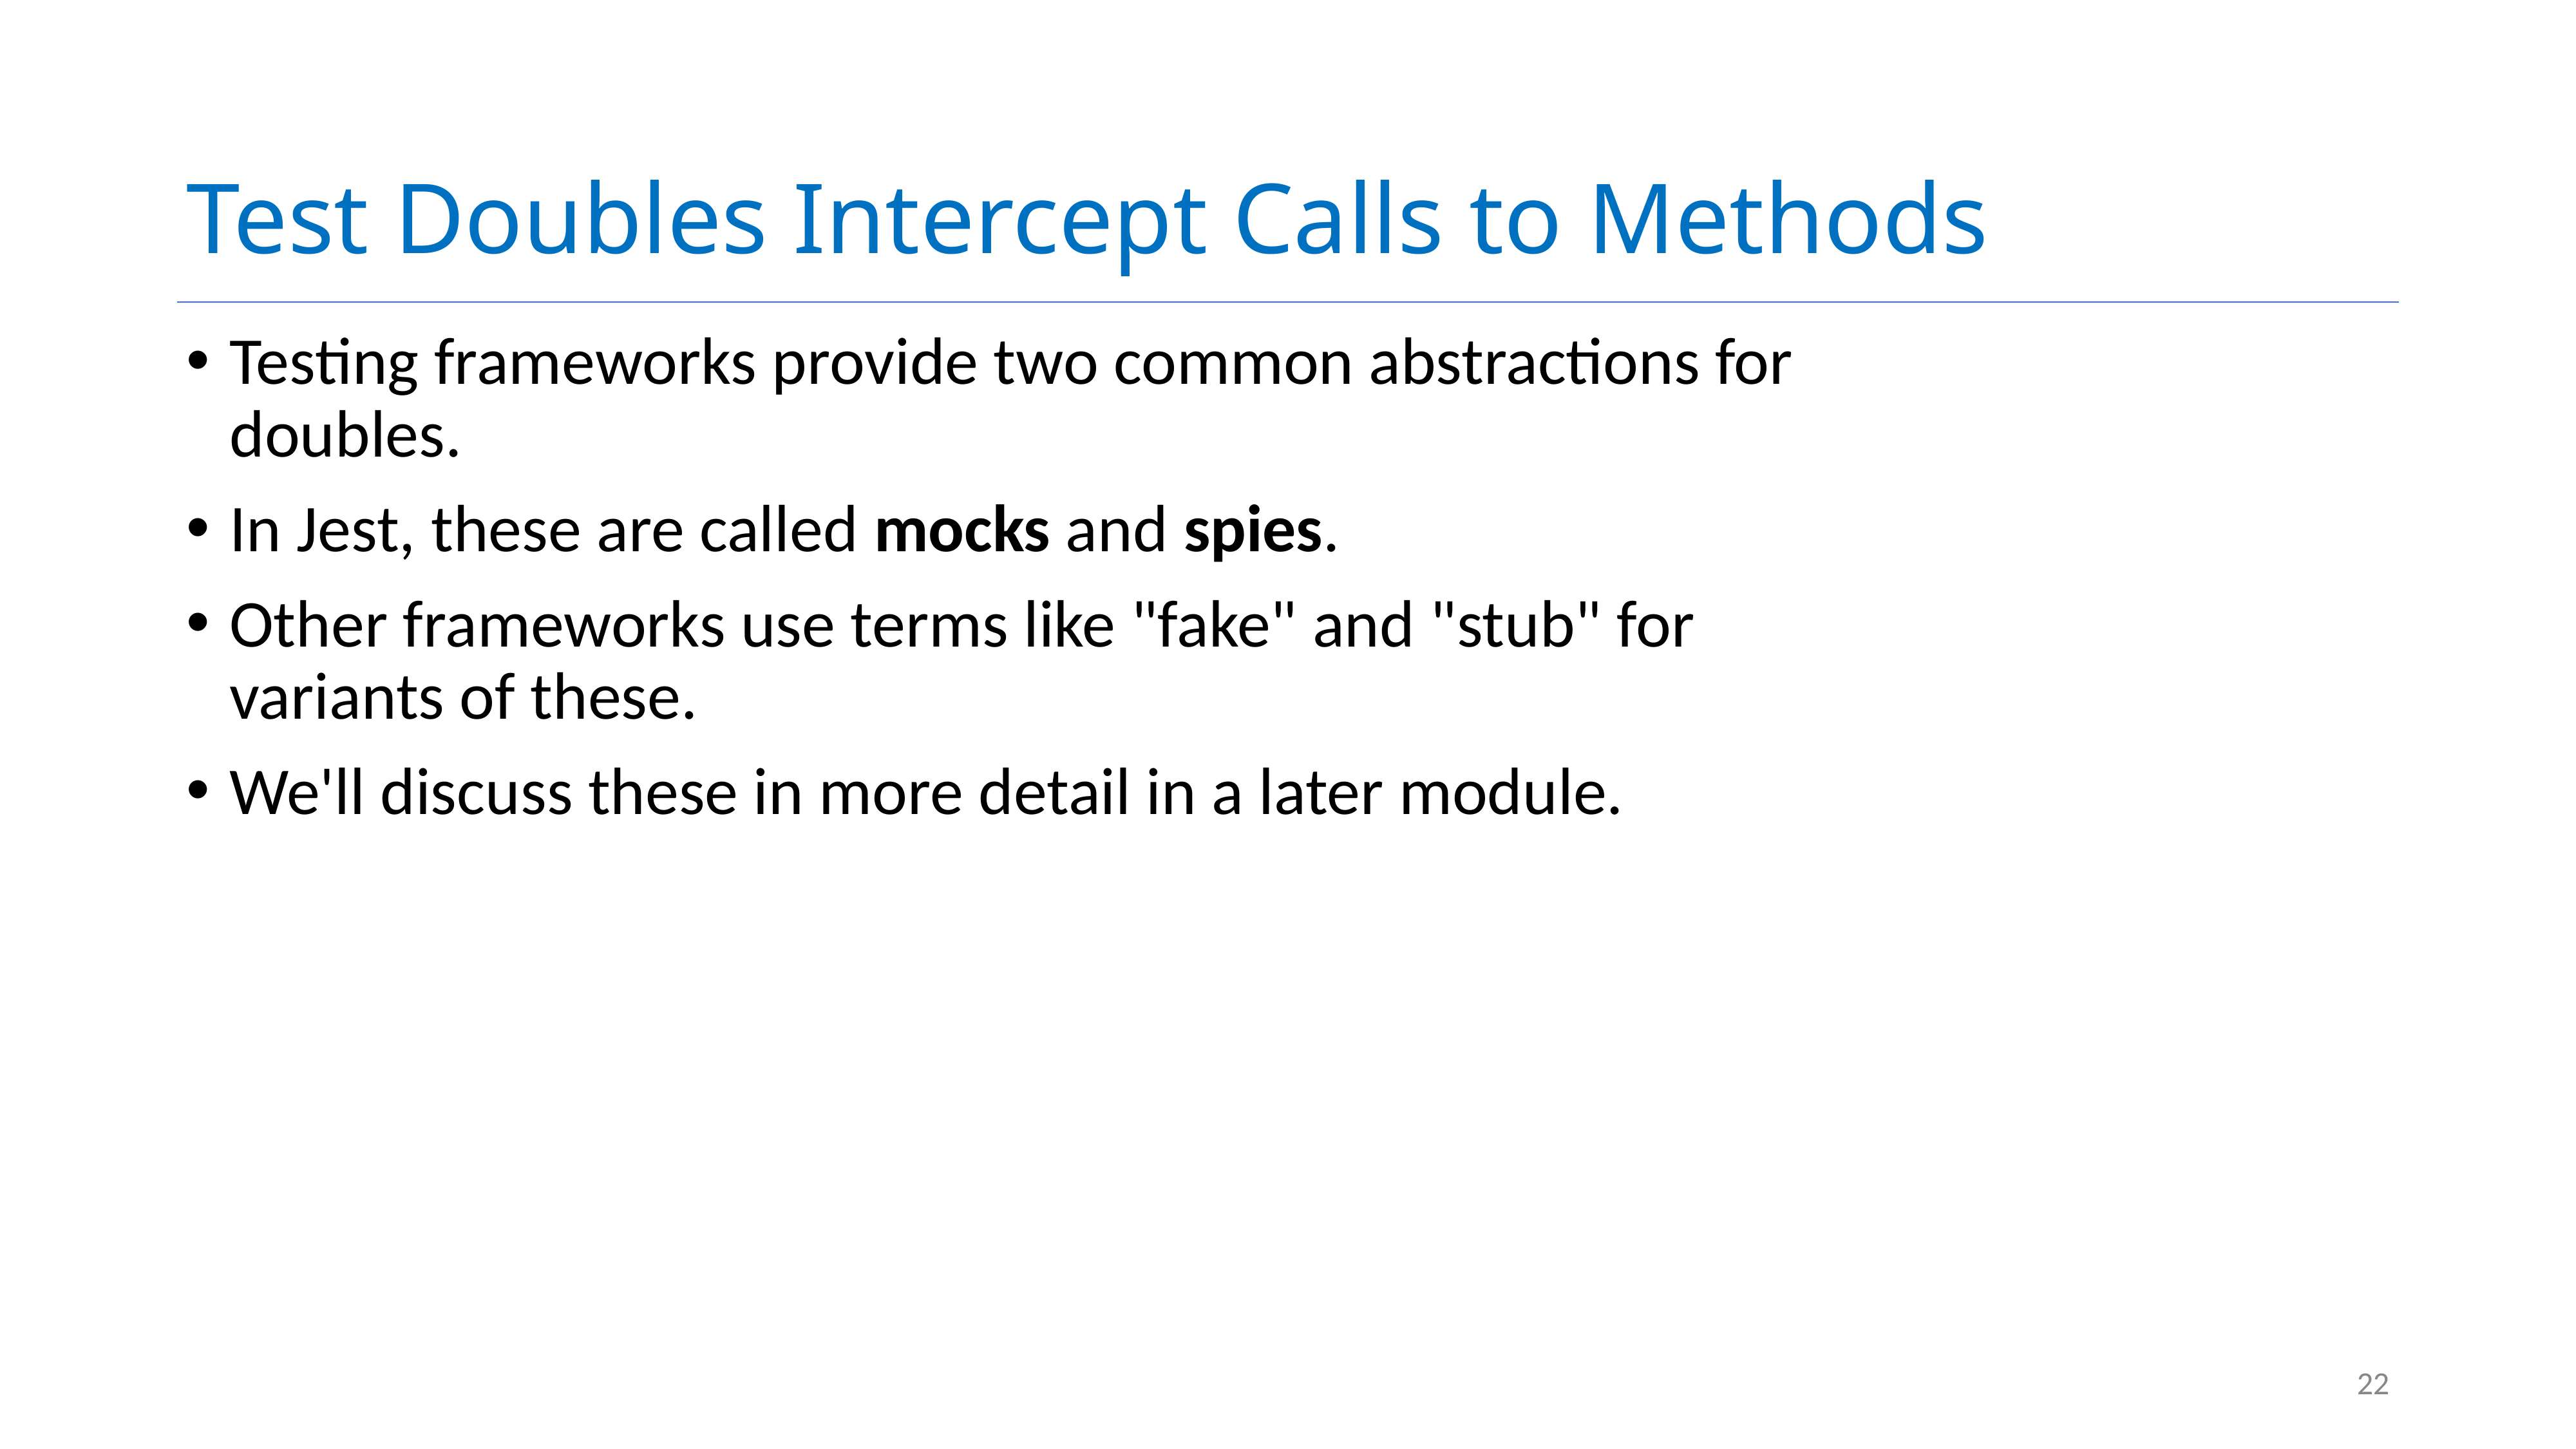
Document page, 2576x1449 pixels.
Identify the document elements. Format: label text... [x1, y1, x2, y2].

list Testing frameworks provide two common abstractions for doubles. In Jest, these are called mocks and spies. Other frameworks use terms like "fake" and "stub" for variants of these. We'll discuss these in more detail in a later module. [176, 316, 1845, 1238]
slide_number 22 [2344, 1355, 2400, 1408]
title Test Doubles Intercept Calls to Methods [176, 3, 2400, 285]
